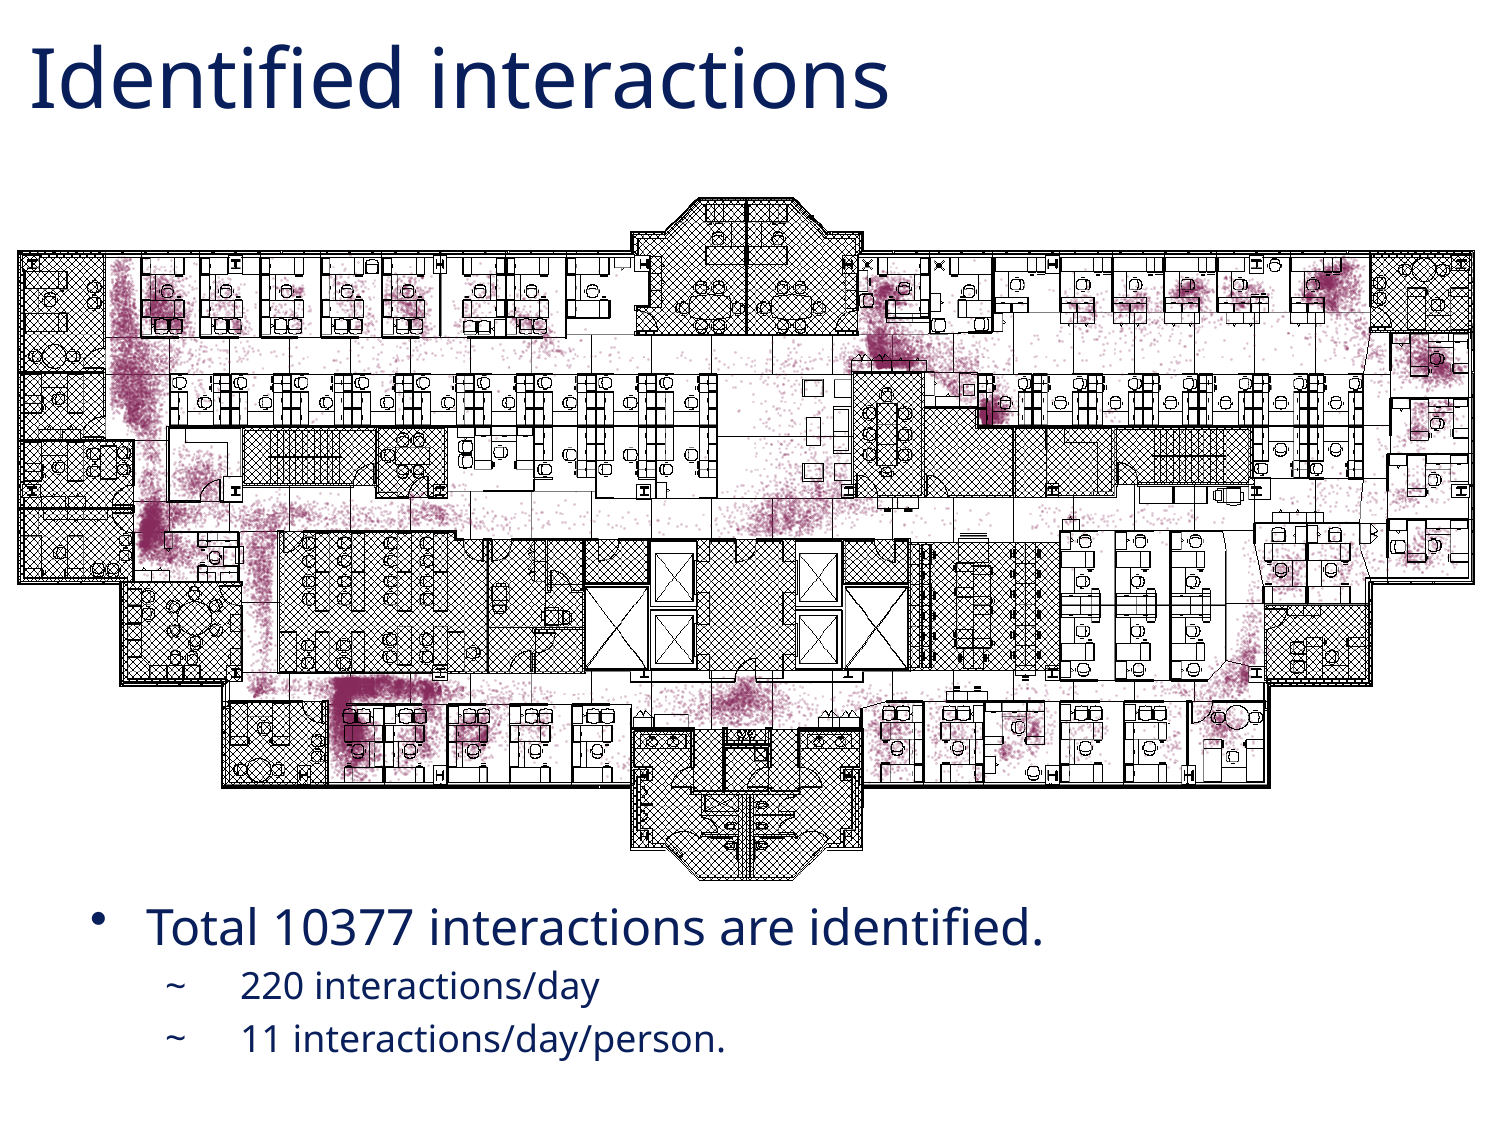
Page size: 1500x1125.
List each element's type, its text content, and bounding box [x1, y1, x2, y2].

title Identified interactions [14, 0, 1477, 150]
list Total 10377 interactions are identified. 220 interactions/day 11 interactions/day/person. [75, 912, 1425, 1088]
picture [0, 174, 1500, 903]
